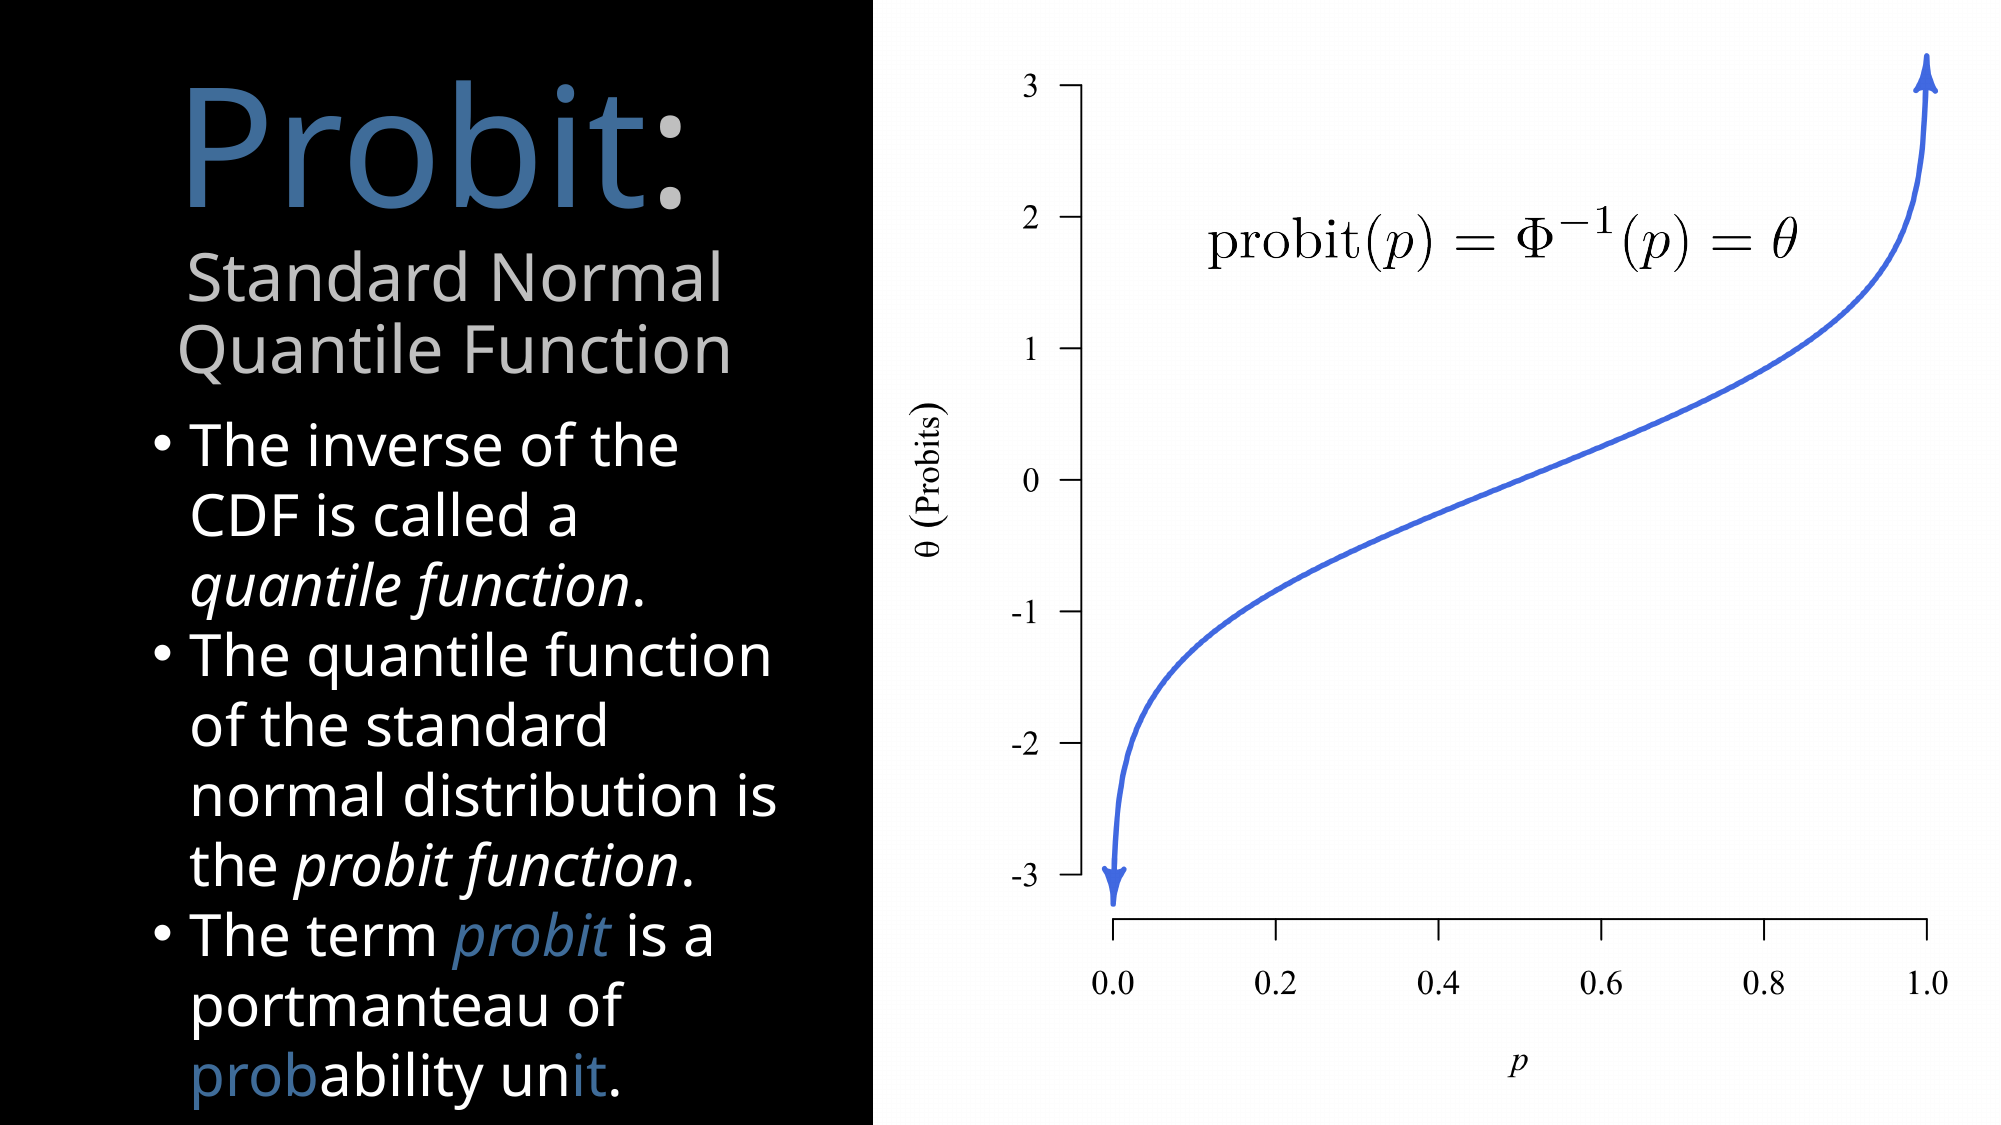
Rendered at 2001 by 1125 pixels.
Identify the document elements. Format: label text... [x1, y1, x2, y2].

picture [873, 0, 2000, 1125]
list The inverse of the CDF is called a quantile function. The quantile function of the standard normal distribution is the probit function. The term probit is a portmanteau of probability unit. [137, 394, 795, 1121]
title Probit: Standard Normal Quantile Function [61, 76, 850, 375]
